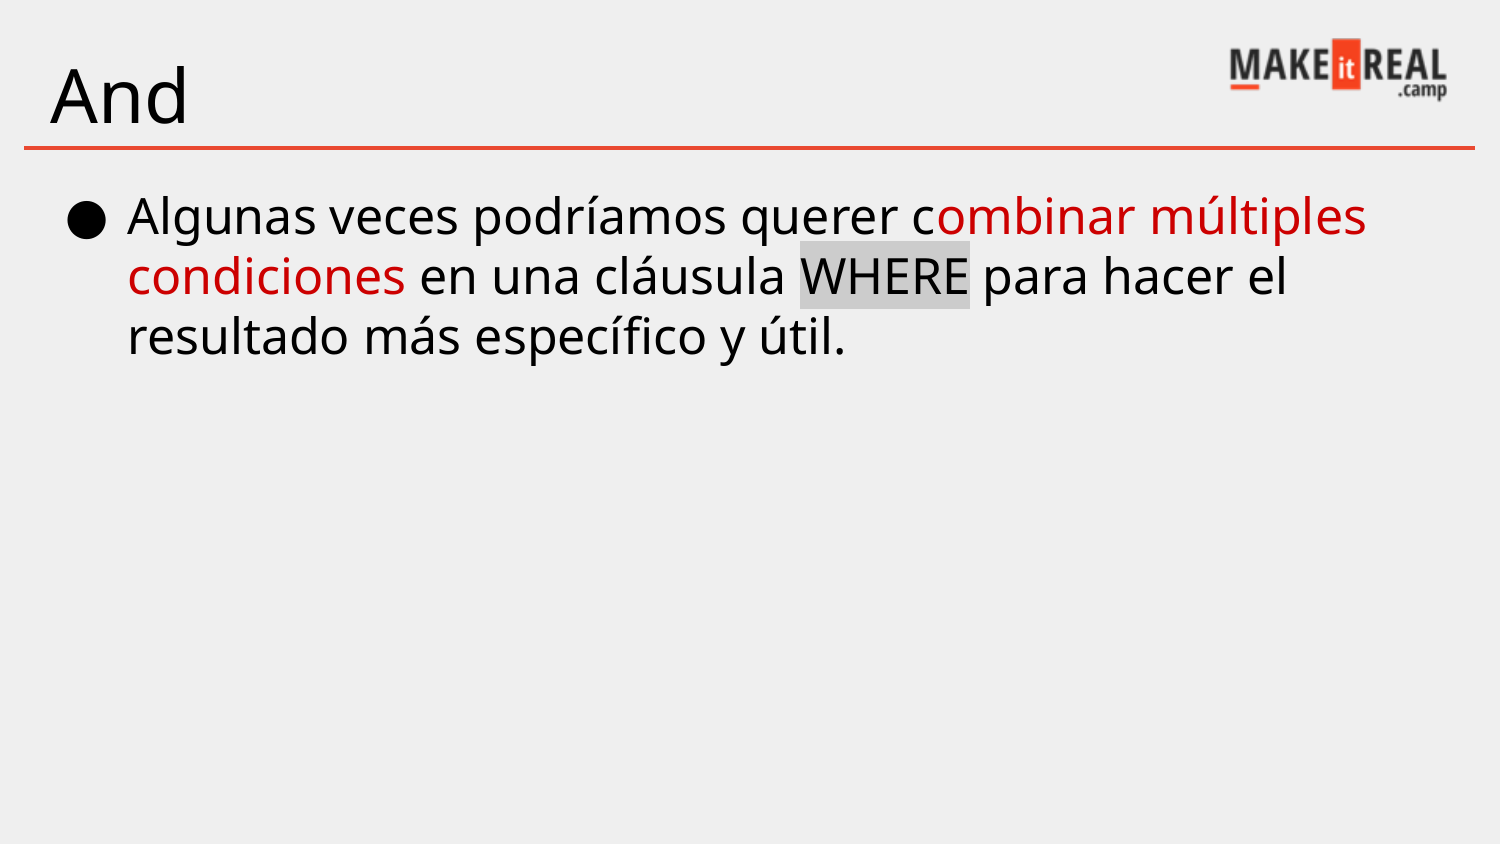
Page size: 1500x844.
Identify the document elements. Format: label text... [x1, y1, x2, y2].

text_box And [35, 33, 1205, 137]
text_box Algunas veces podríamos querer combinar múltiples condiciones en una cláusula WHERE para hacer el resultado más específico y útil. [37, 169, 1459, 805]
picture [1202, 15, 1476, 126]
picture [24, 146, 1476, 151]
